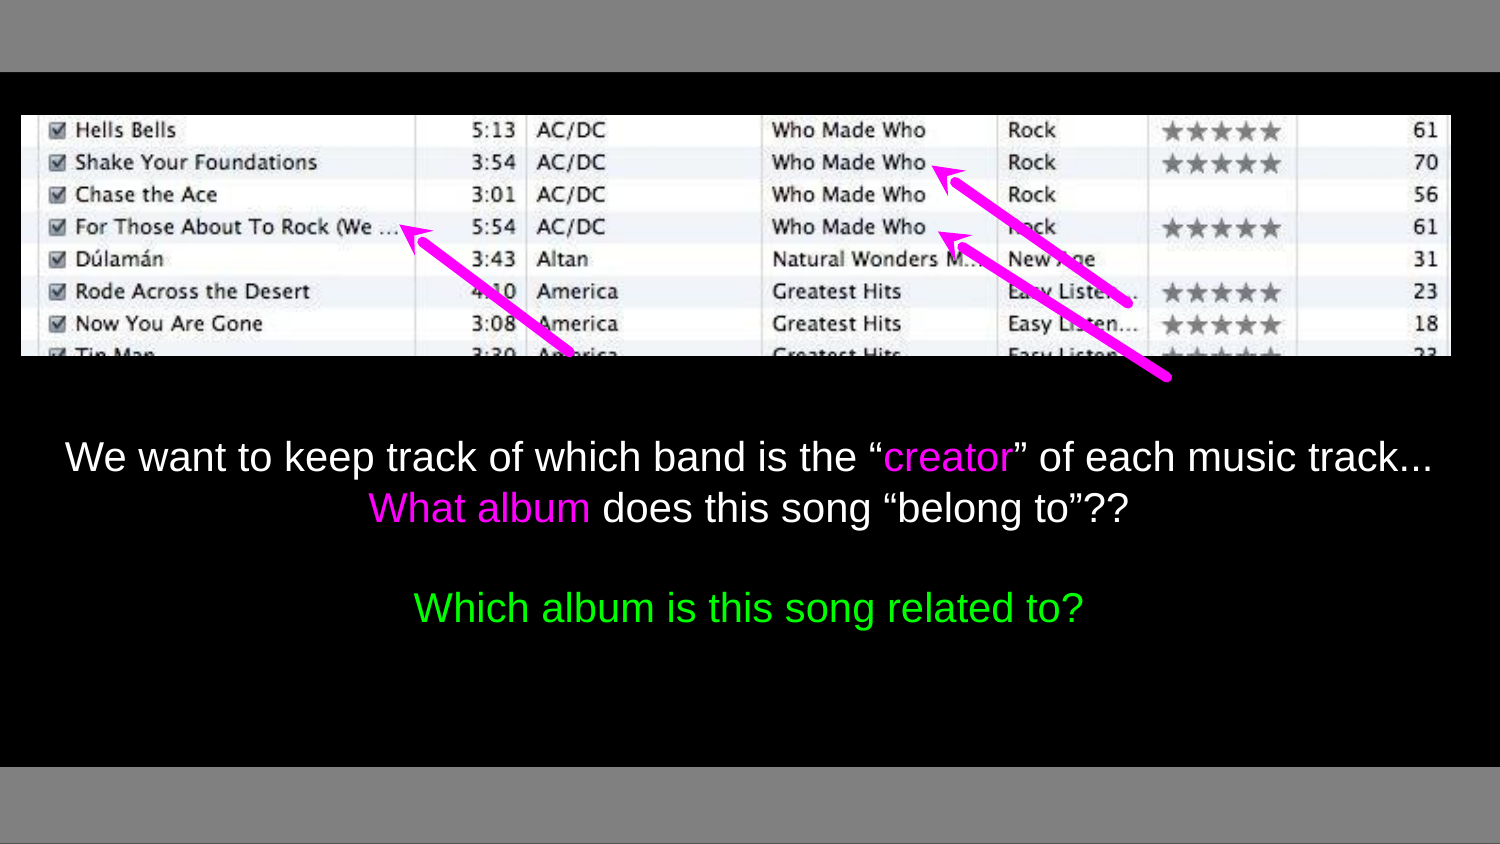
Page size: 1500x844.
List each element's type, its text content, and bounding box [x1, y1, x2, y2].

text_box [399, 224, 570, 353]
picture [20, 115, 1451, 356]
text_box We want to keep track of which band is the “creator” of each music track... What album does this song “belong to”?? Which album is this song related to? [24, 429, 1474, 632]
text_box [931, 165, 1129, 304]
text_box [937, 231, 1168, 378]
